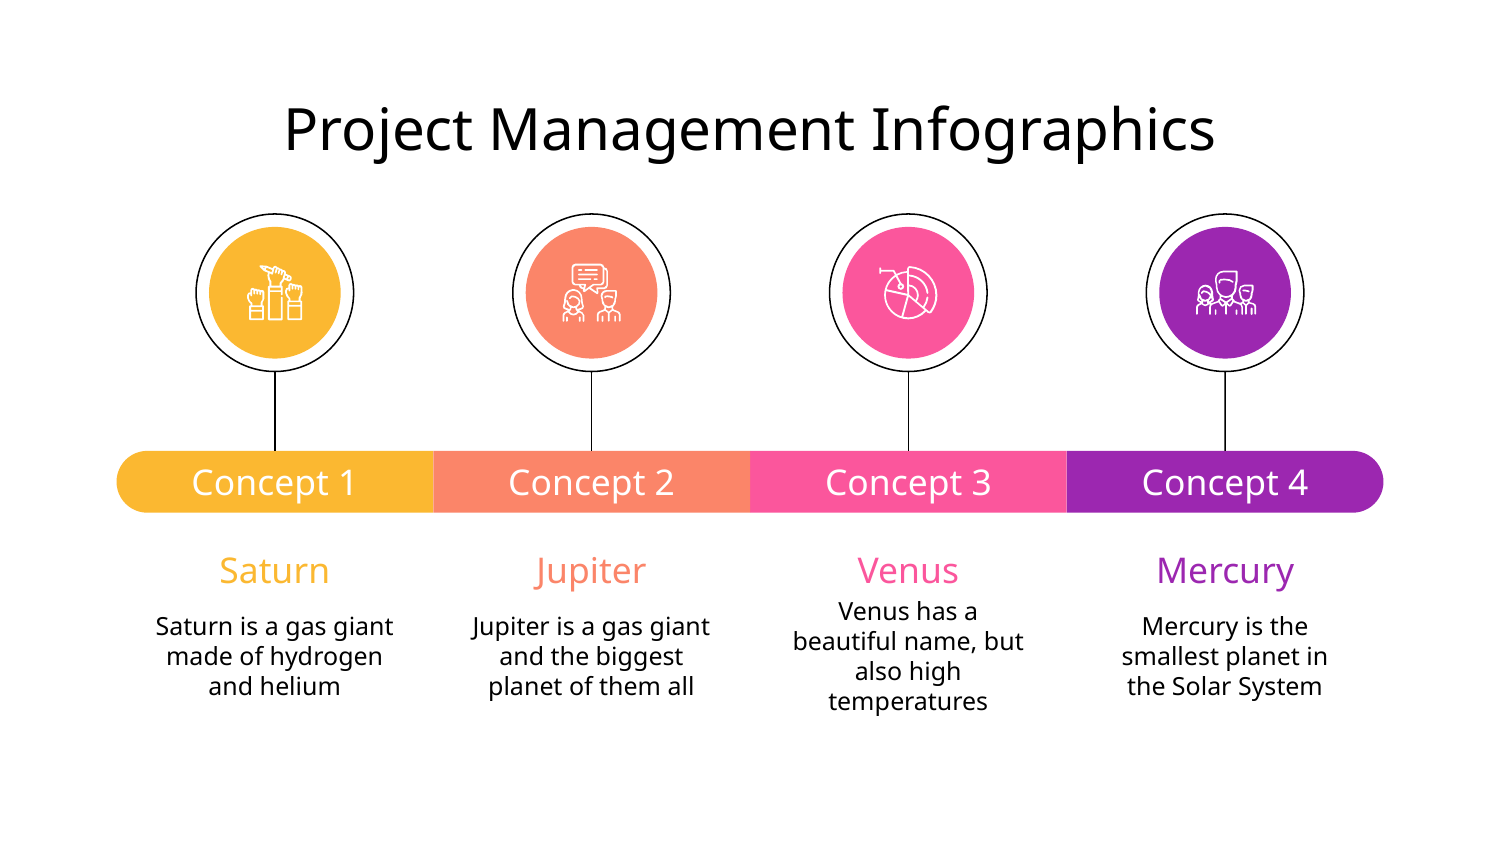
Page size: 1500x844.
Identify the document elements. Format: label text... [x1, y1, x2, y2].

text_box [1195, 270, 1257, 316]
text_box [1066, 213, 1384, 716]
title Project Management Infographics [116, 88, 1384, 167]
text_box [246, 265, 304, 321]
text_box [751, 213, 1065, 716]
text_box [433, 213, 751, 716]
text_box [116, 213, 431, 716]
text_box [562, 263, 621, 323]
